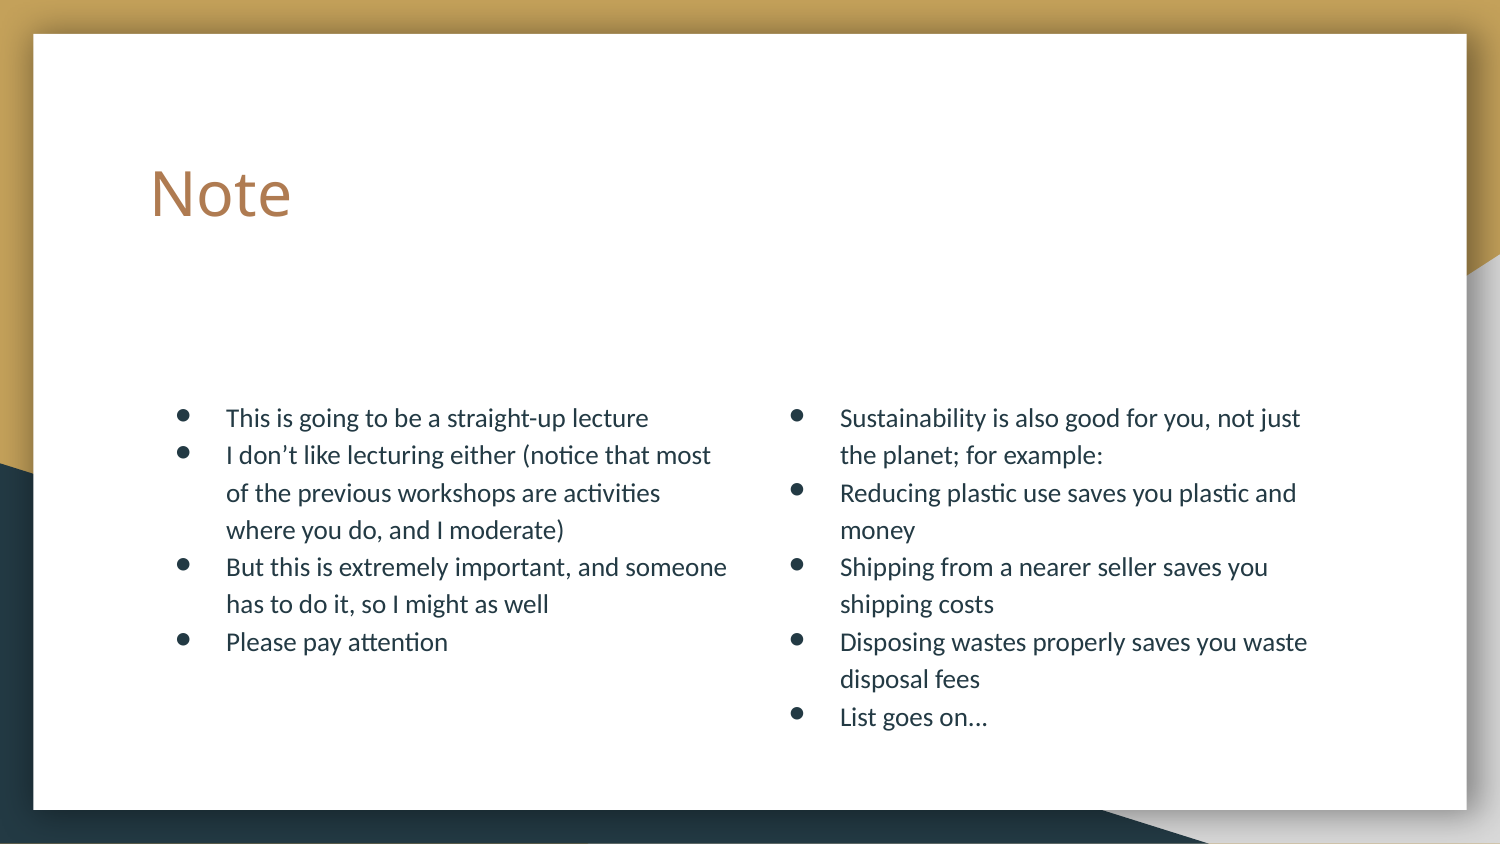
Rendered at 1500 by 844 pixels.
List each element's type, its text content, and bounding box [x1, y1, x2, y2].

list Sustainability is also good for you, not just the planet; for example: Reducing plastic use saves you plastic and money Shipping from a nearer seller saves you shipping costs Disposing wastes properly saves you waste disposal fees List goes on... [750, 380, 1359, 729]
title Note [134, 138, 743, 366]
list This is going to be a straight-up lecture I don’t like lecturing either (notice that most of the previous workshops are activities where you do, and I moderate) But this is extremely important, and someone has to do it, so I might as well Please pay attention [136, 380, 745, 729]
